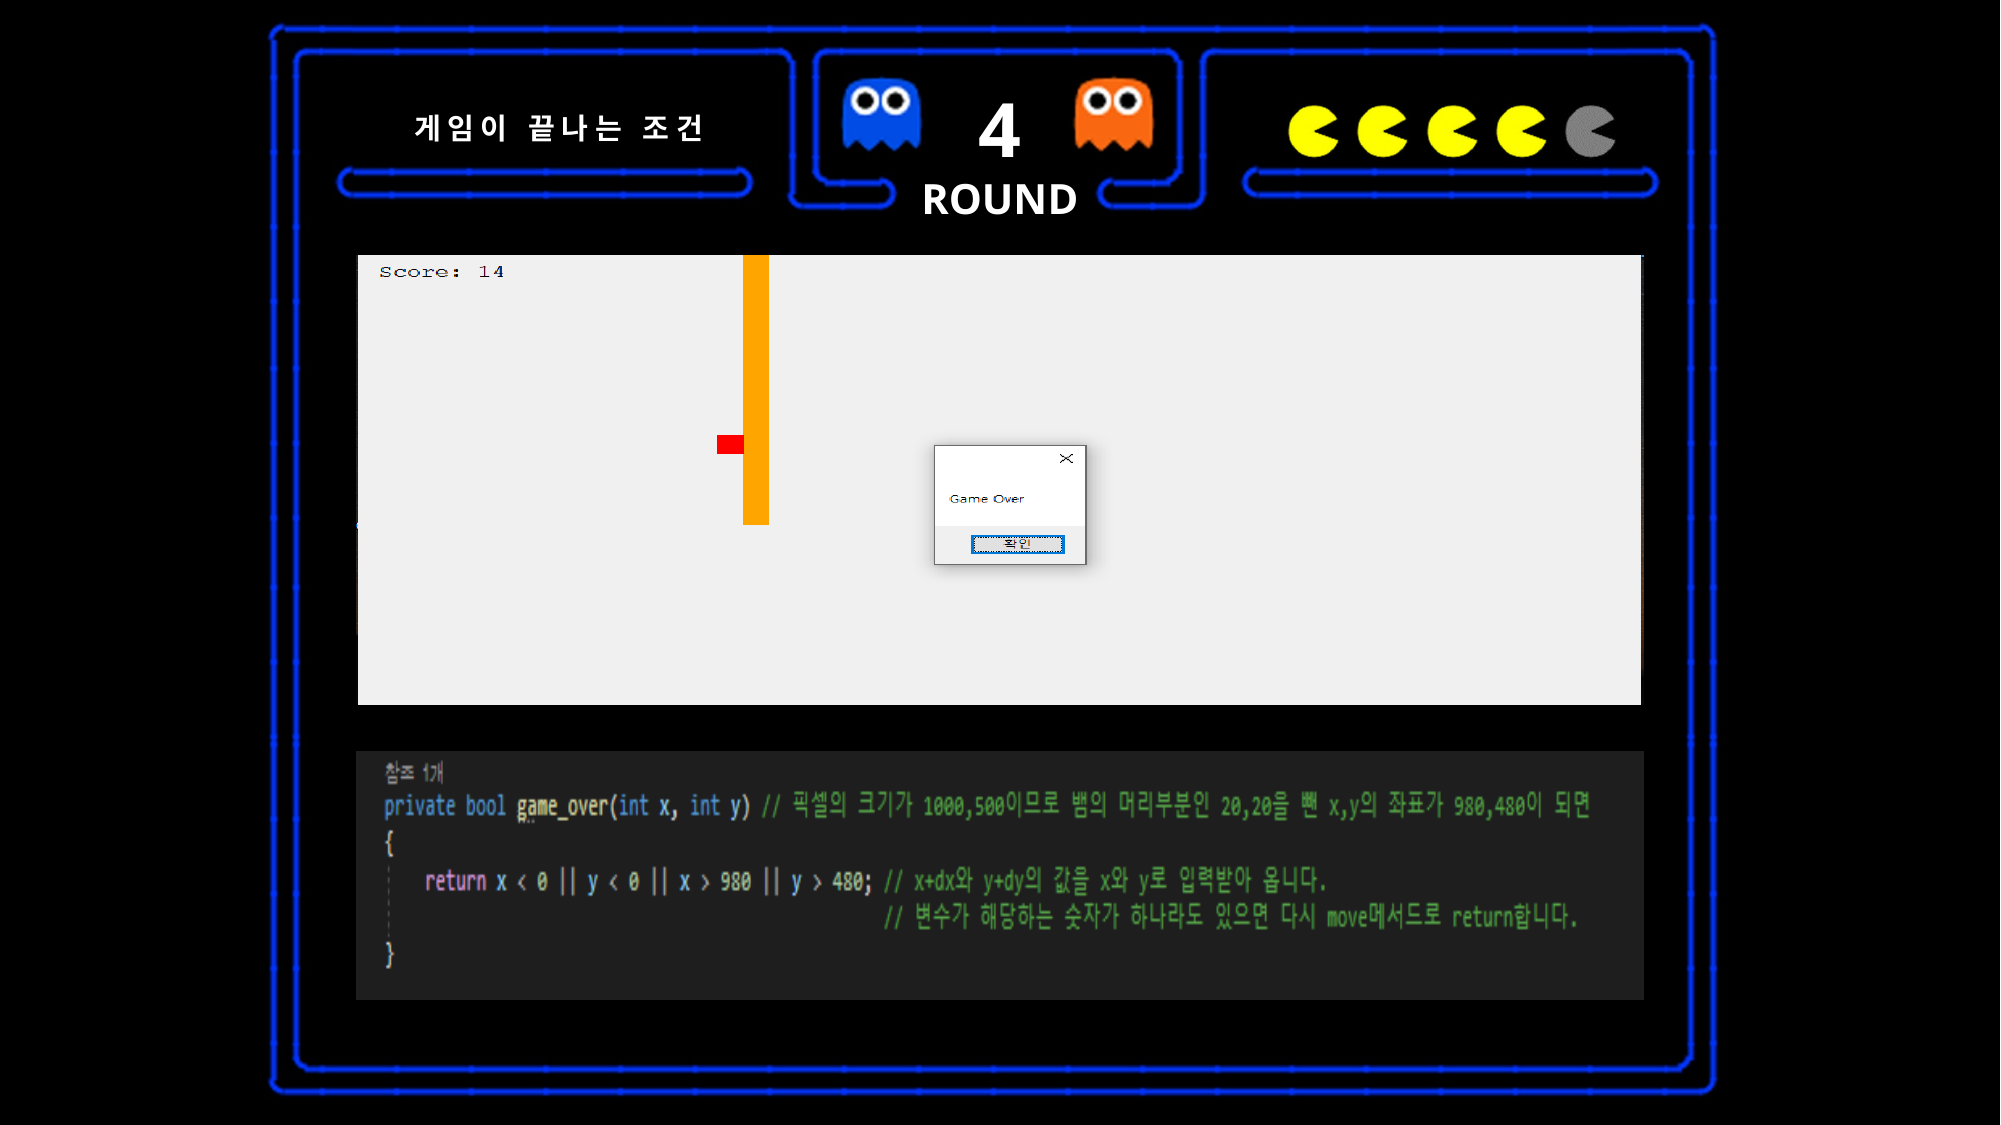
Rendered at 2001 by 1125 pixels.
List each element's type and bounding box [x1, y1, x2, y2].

picture [243, 0, 1745, 1124]
